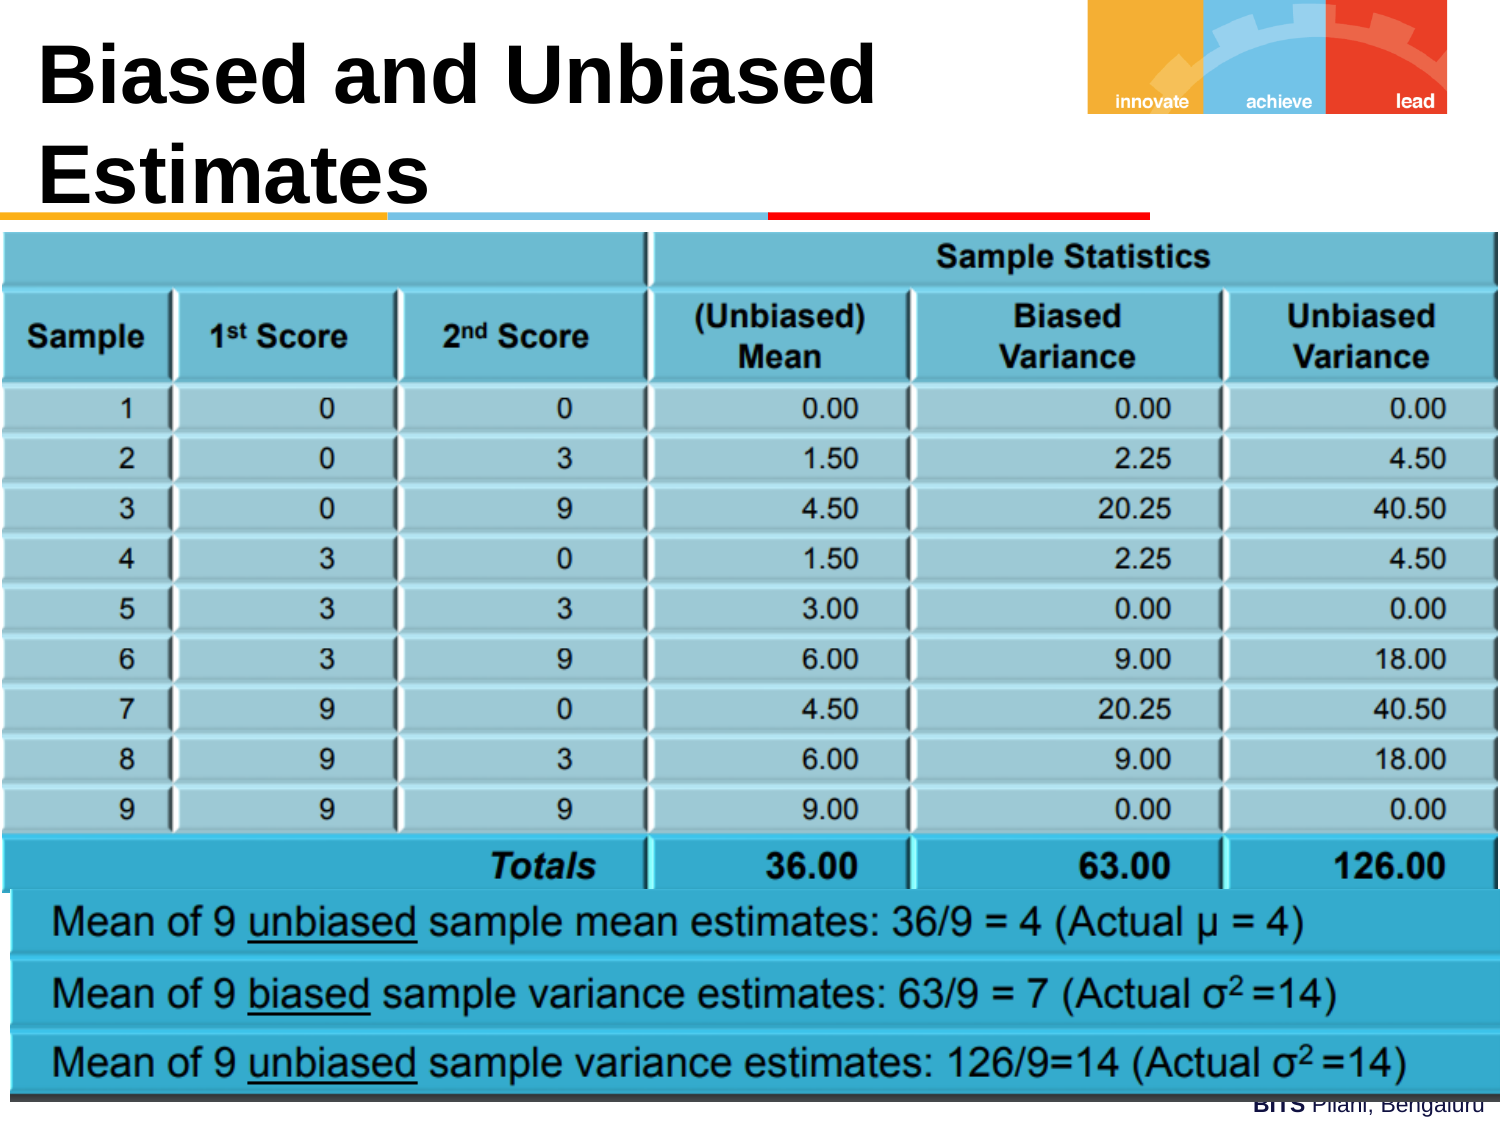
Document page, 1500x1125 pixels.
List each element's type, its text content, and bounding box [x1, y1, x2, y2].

title Biased and Unbiased Estimates [37, 50, 1086, 190]
picture [1087, 0, 1448, 114]
picture [2, 232, 1500, 1103]
